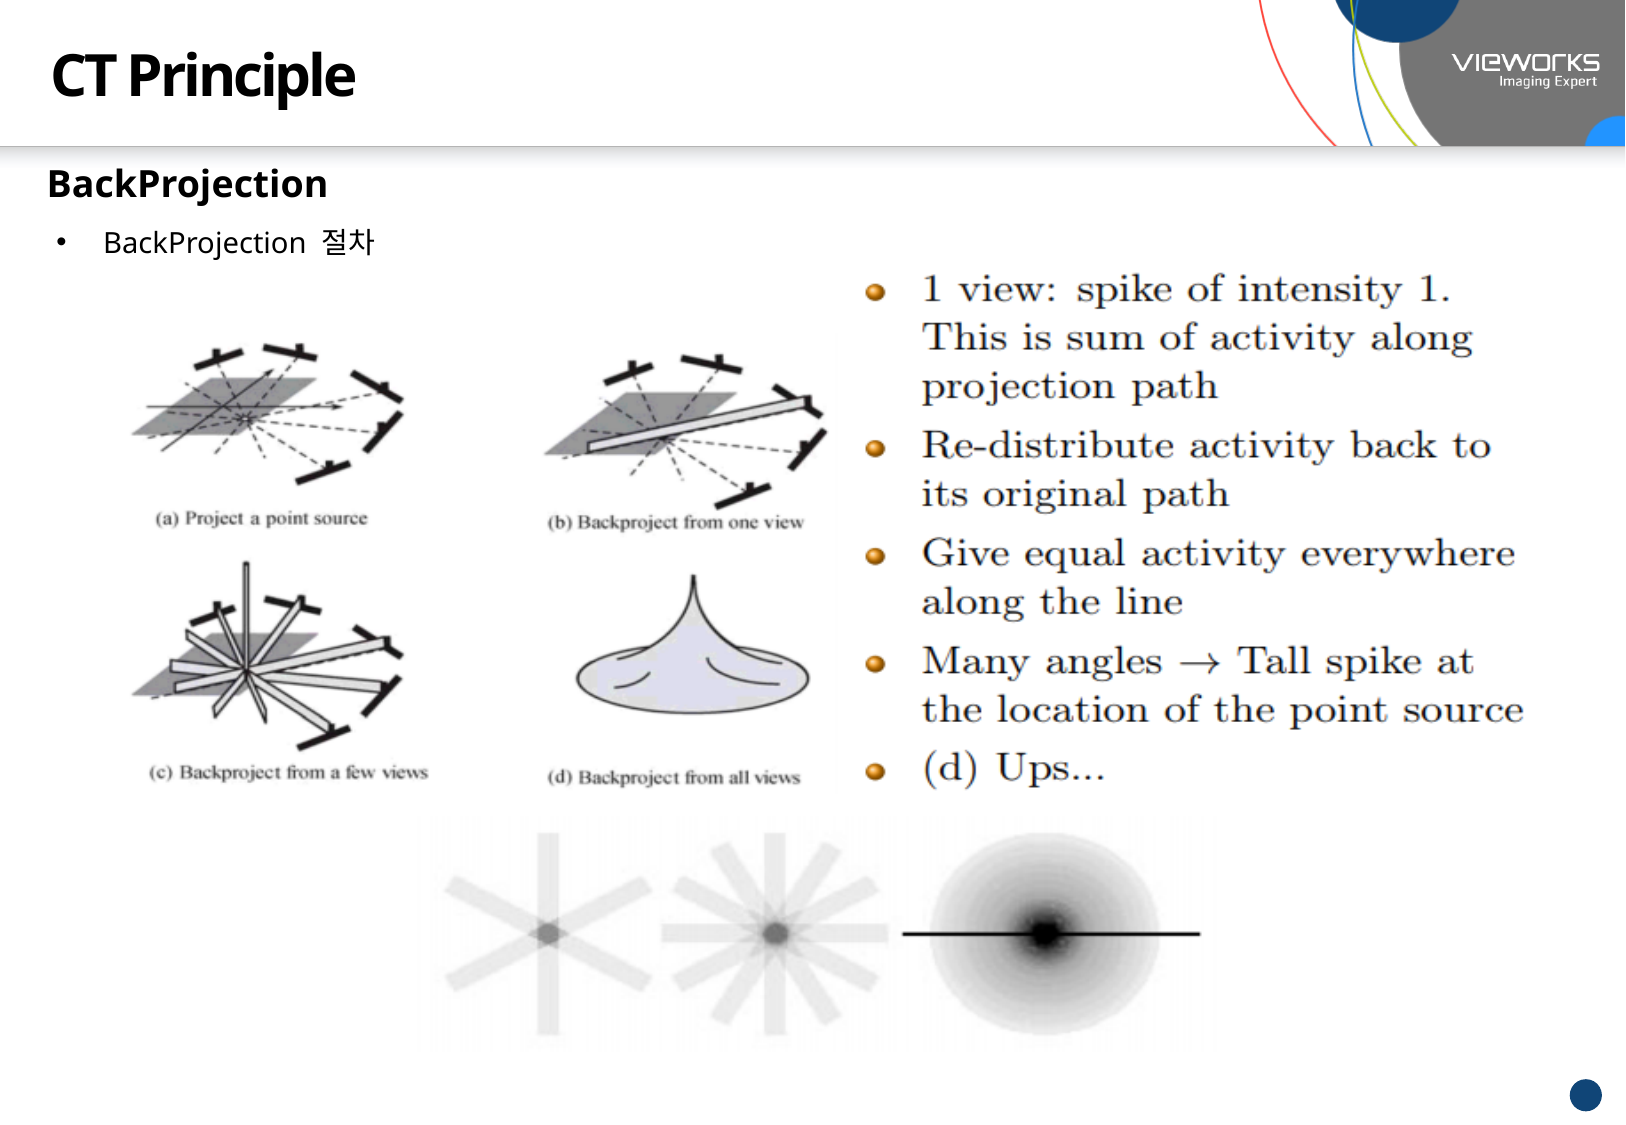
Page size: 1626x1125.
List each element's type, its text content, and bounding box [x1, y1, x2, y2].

text_box BackProjection [31, 152, 955, 213]
picture [1255, 0, 1625, 146]
picture [127, 270, 1534, 1052]
text_box BackProjection 절차 [41, 216, 777, 267]
title CT Principle [35, 24, 1498, 123]
